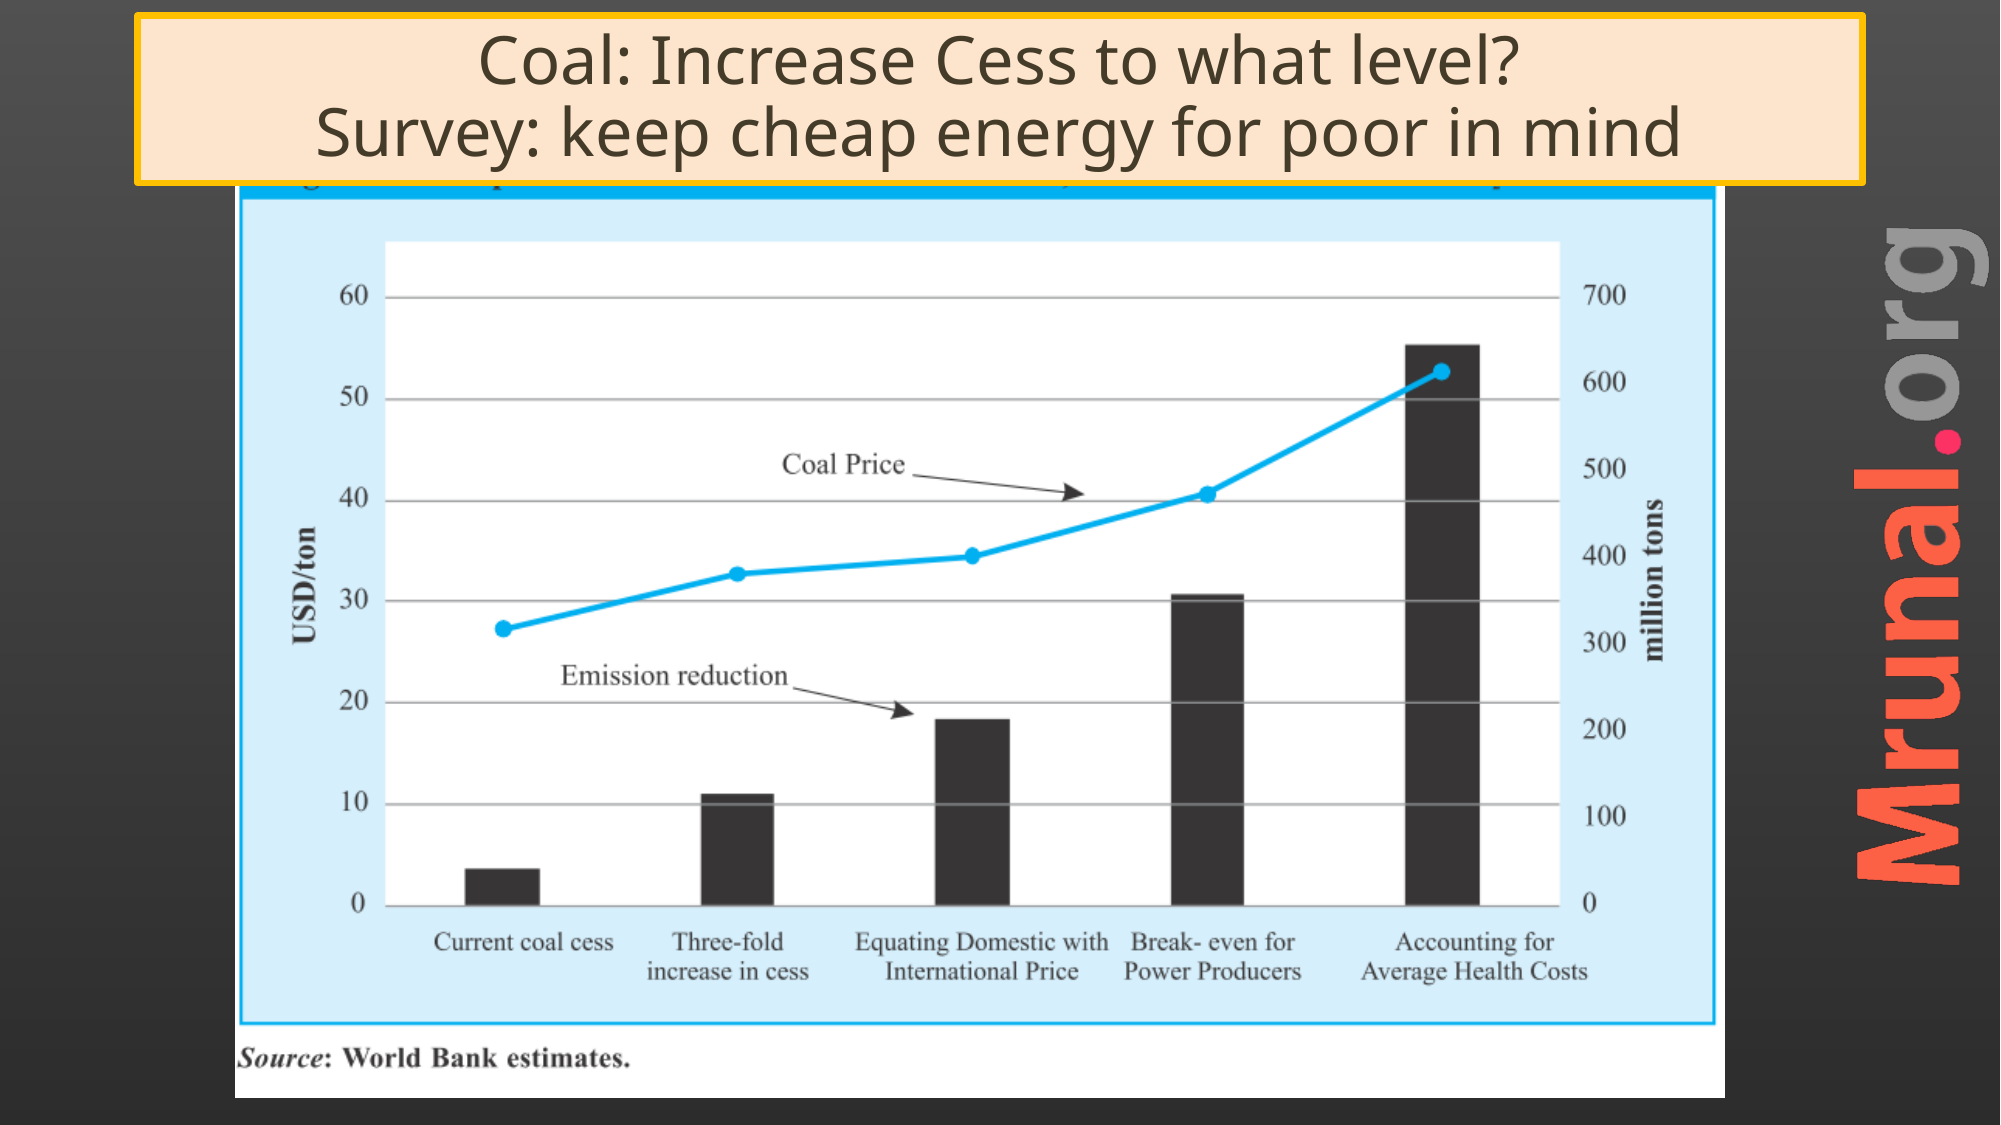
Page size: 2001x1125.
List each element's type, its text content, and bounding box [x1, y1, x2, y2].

picture [1832, 223, 2000, 894]
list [235, 130, 1726, 1098]
title Coal: Increase Cess to what level? Survey: keep cheap energy for poor in mind [134, 12, 1866, 186]
